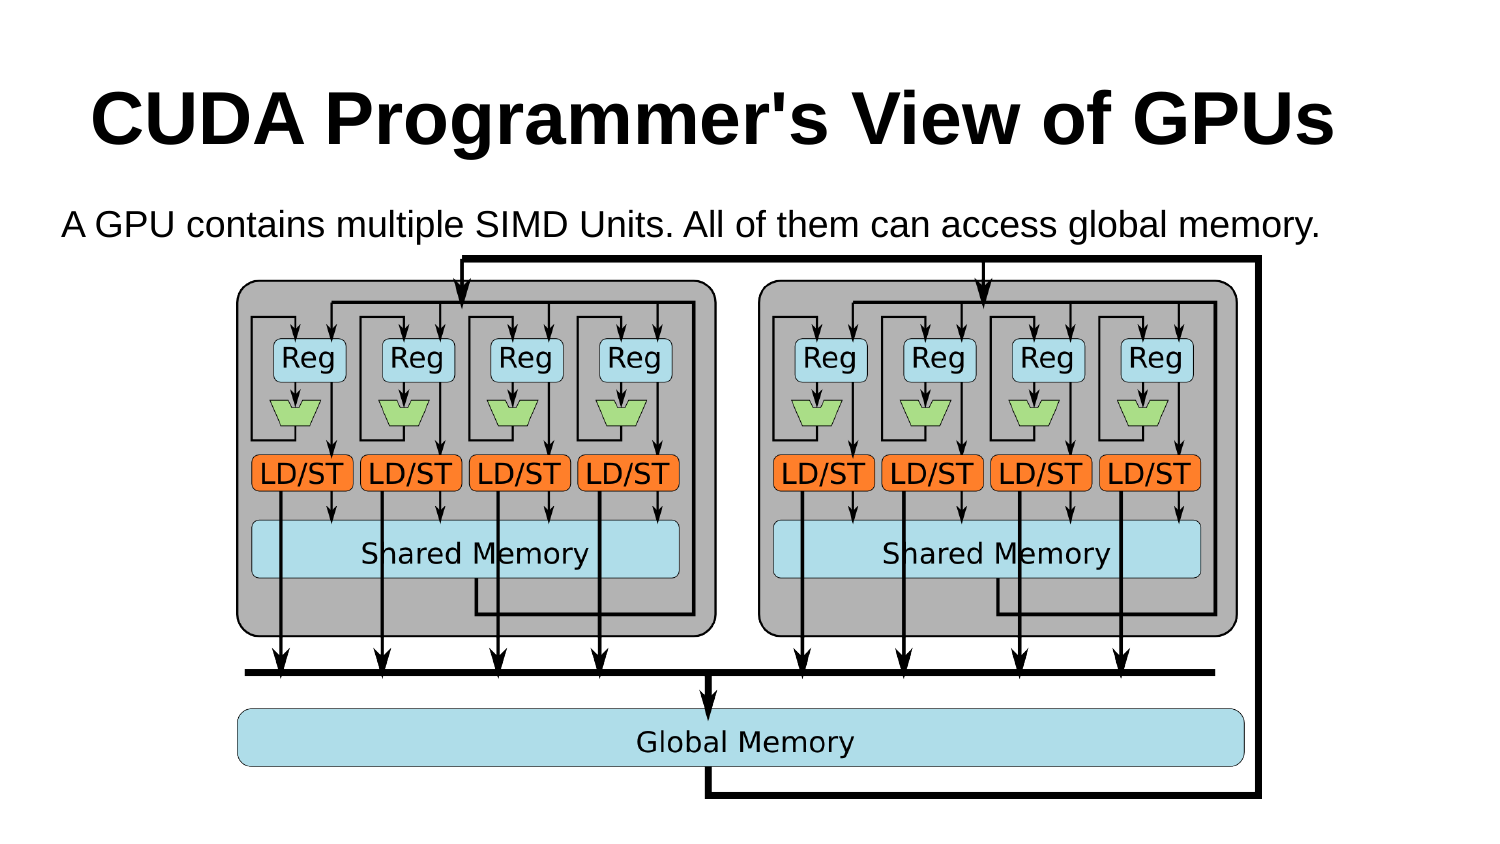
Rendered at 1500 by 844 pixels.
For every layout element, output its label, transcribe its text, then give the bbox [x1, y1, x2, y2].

title CUDA Programmer's View of GPUs [75, 33, 1425, 175]
text_box A GPU contains multiple SIMD Units. All of them can access global memory. [46, 185, 1416, 245]
picture [236, 255, 1263, 799]
